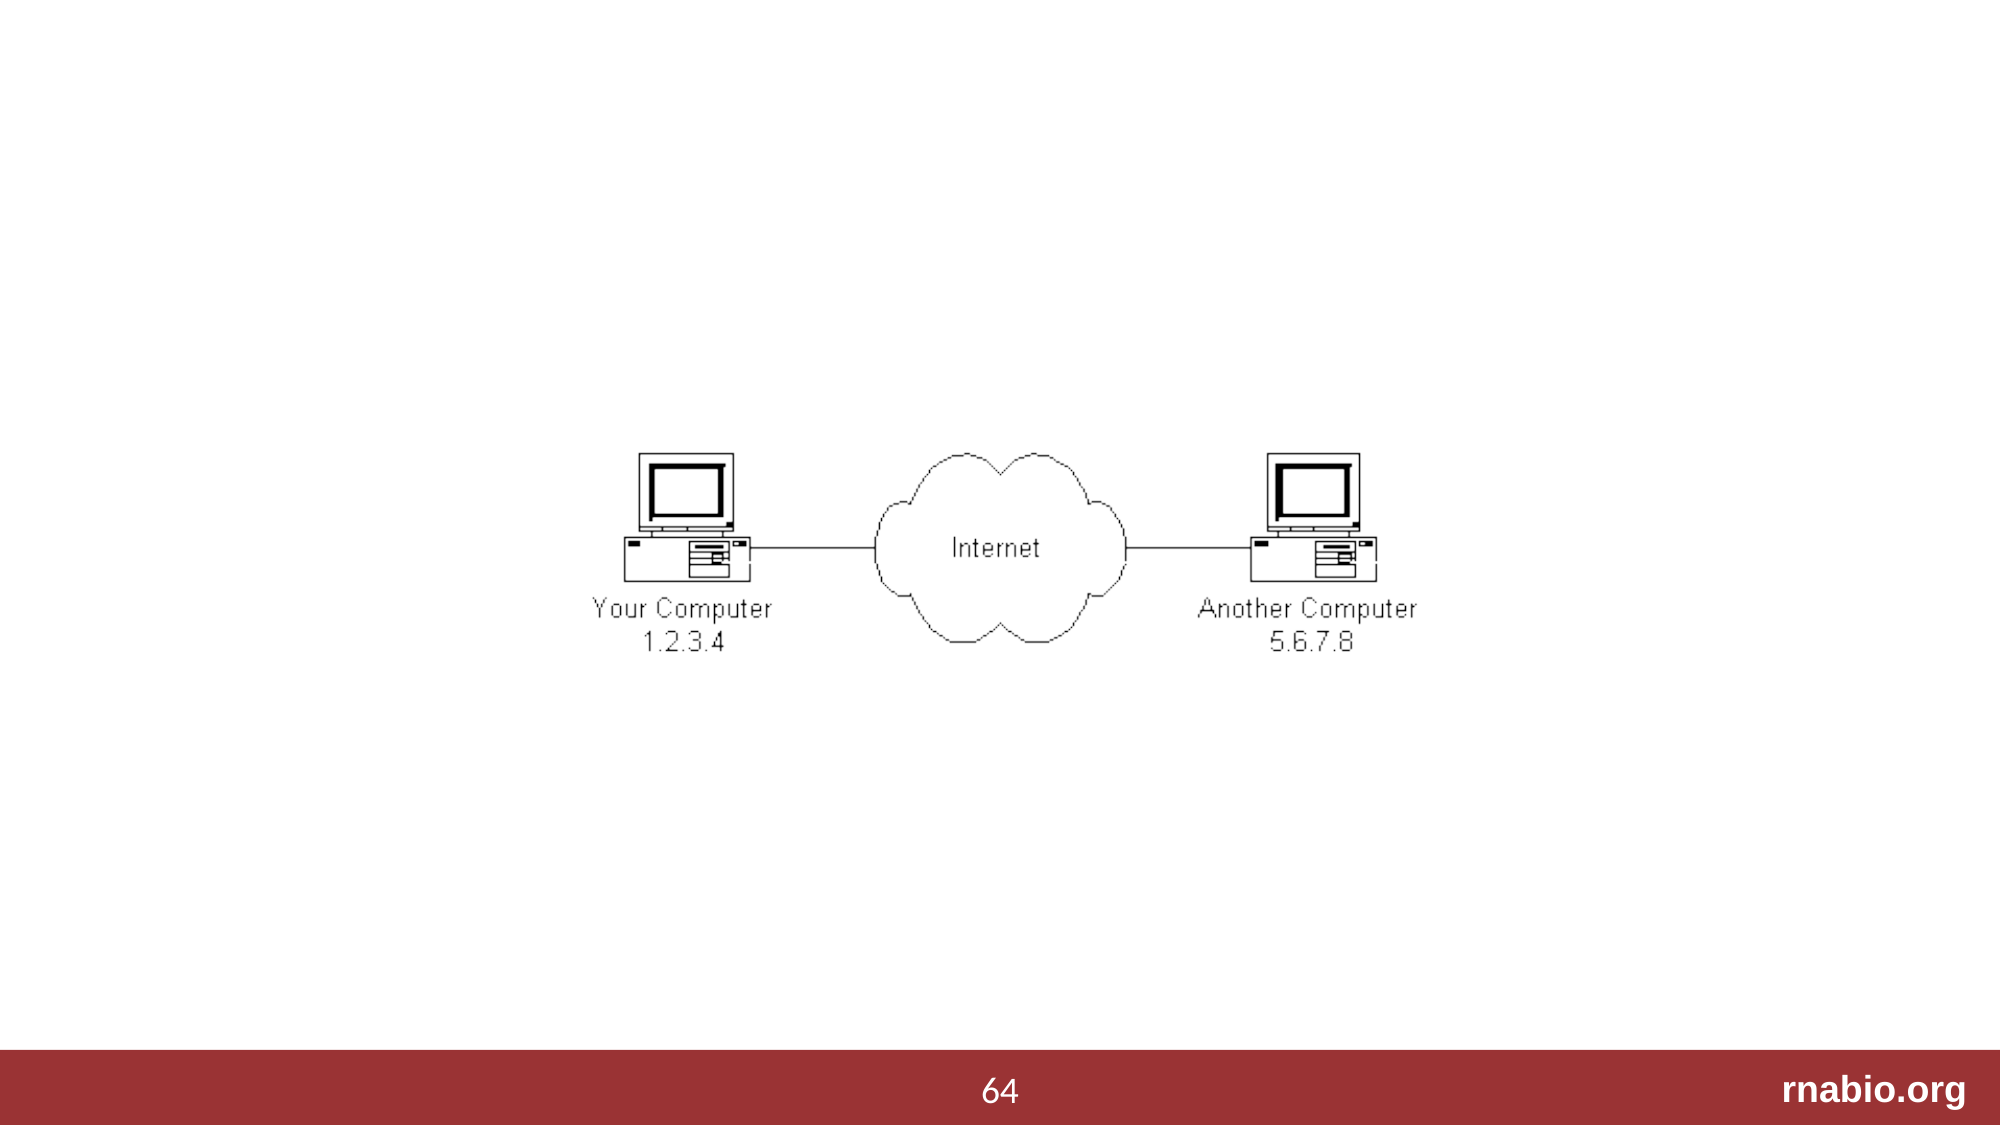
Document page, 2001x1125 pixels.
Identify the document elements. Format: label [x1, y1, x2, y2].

picture [547, 449, 1453, 675]
